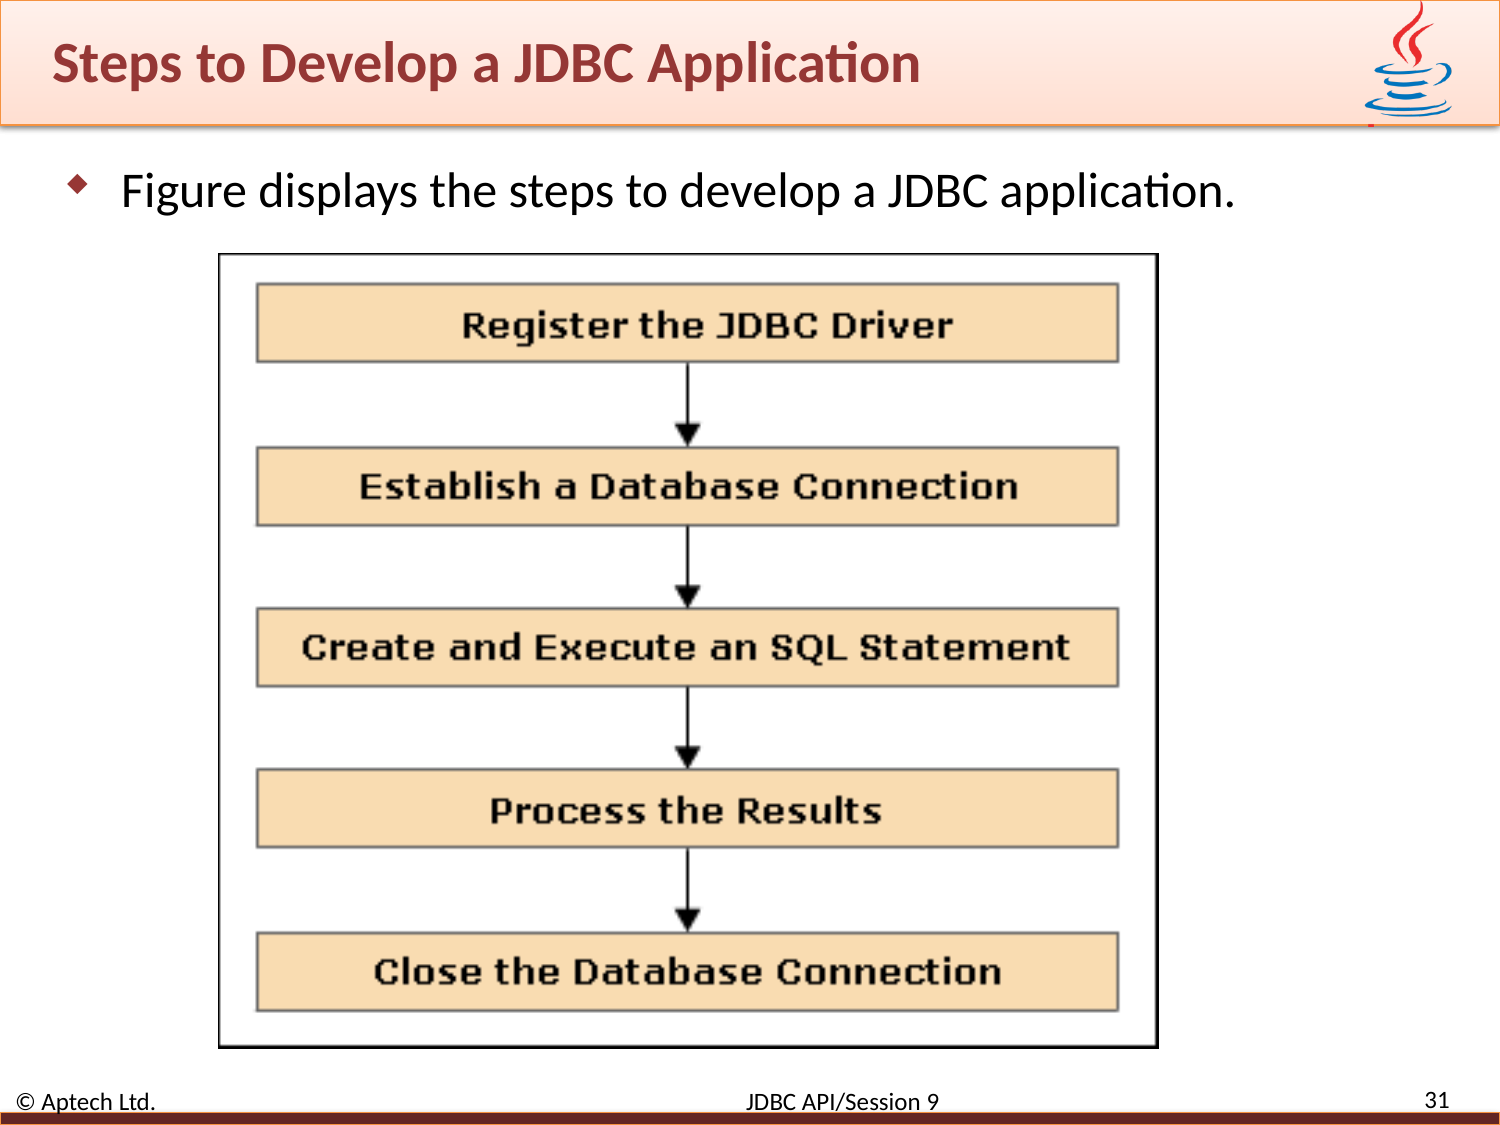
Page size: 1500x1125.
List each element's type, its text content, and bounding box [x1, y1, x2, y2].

list Figure displays the steps to develop a JDBC application. [49, 149, 1463, 1013]
title Steps to Develop a JDBC Application [37, 24, 1288, 93]
slide_number 31 [1337, 1084, 1465, 1113]
picture [218, 252, 1159, 1049]
picture [1362, 0, 1454, 127]
footer © Aptech Ltd. JDBC API/Session 9 [0, 1087, 1325, 1113]
